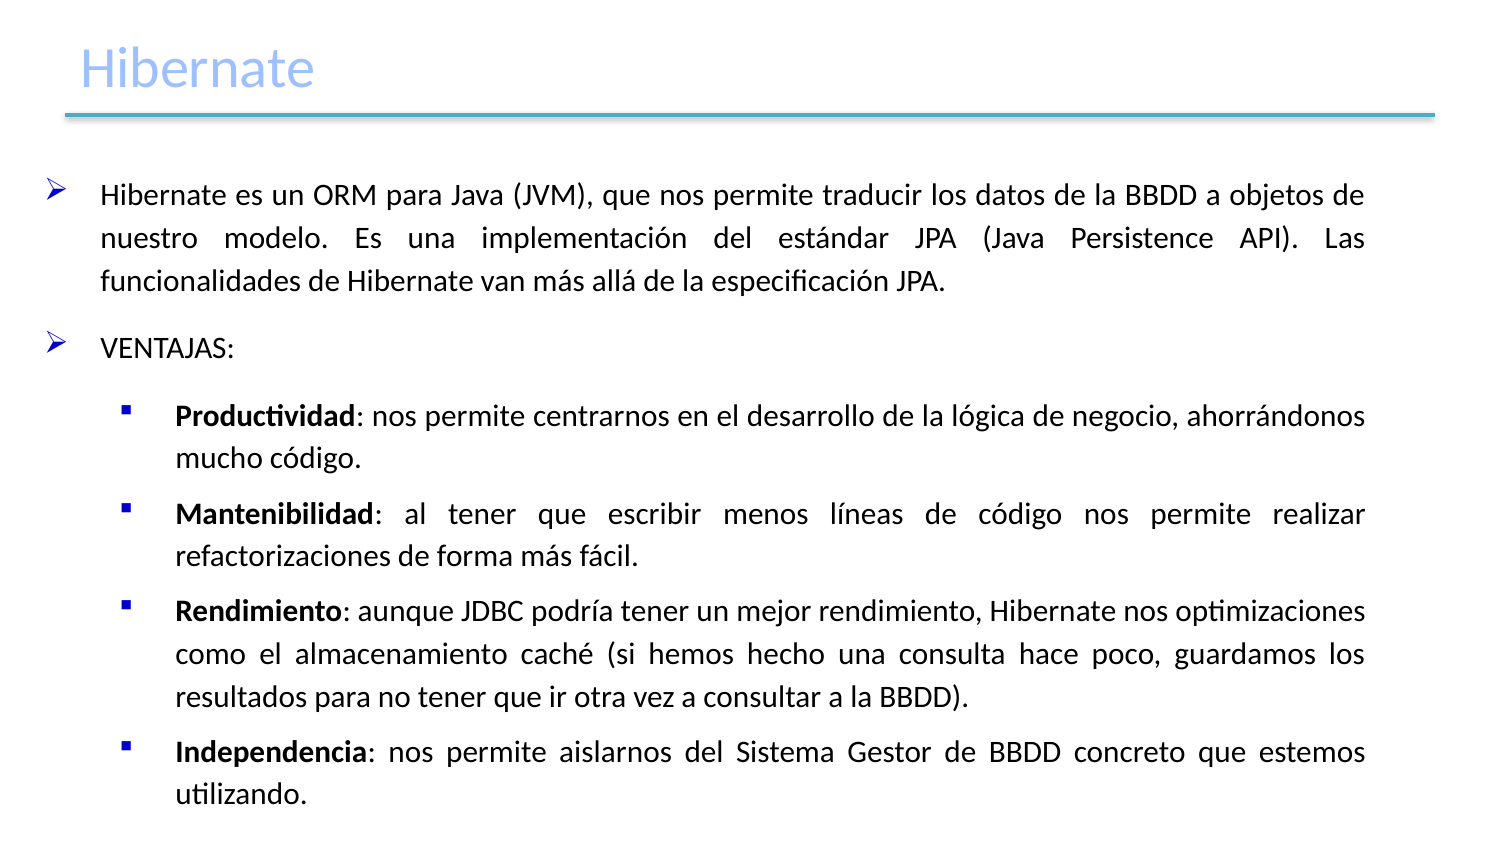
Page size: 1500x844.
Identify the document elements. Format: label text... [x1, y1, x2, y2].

text_box Hibernate es un ORM para Java (JVM), que nos permite traducir los datos de la BBDD a objetos de nuestro modelo. Es una implementación del estándar JPA (Java Persistence API). Las funcionalidades de Hibernate van más allá de la especificación JPA. VENTAJAS: Productividad: nos permite centrarnos en el desarrollo de la lógica de negocio, ahorrándonos mucho código. Mantenibilidad: al tener que escribir menos líneas de código nos permite realizar refactorizaciones de forma más fácil. Rendimiento: aunque JDBC podría tener un mejor rendimiento, Hibernate nos optimizaciones como el almacenamiento caché (si hemos hecho una consulta hace poco, guardamos los resultados para no tener que ir otra vez a consultar a la BBDD). Independencia: nos permite aislarnos del Sistema Gestor de BBDD concreto que estemos utilizando. [29, 161, 1382, 844]
title Hibernate [64, 20, 1437, 109]
